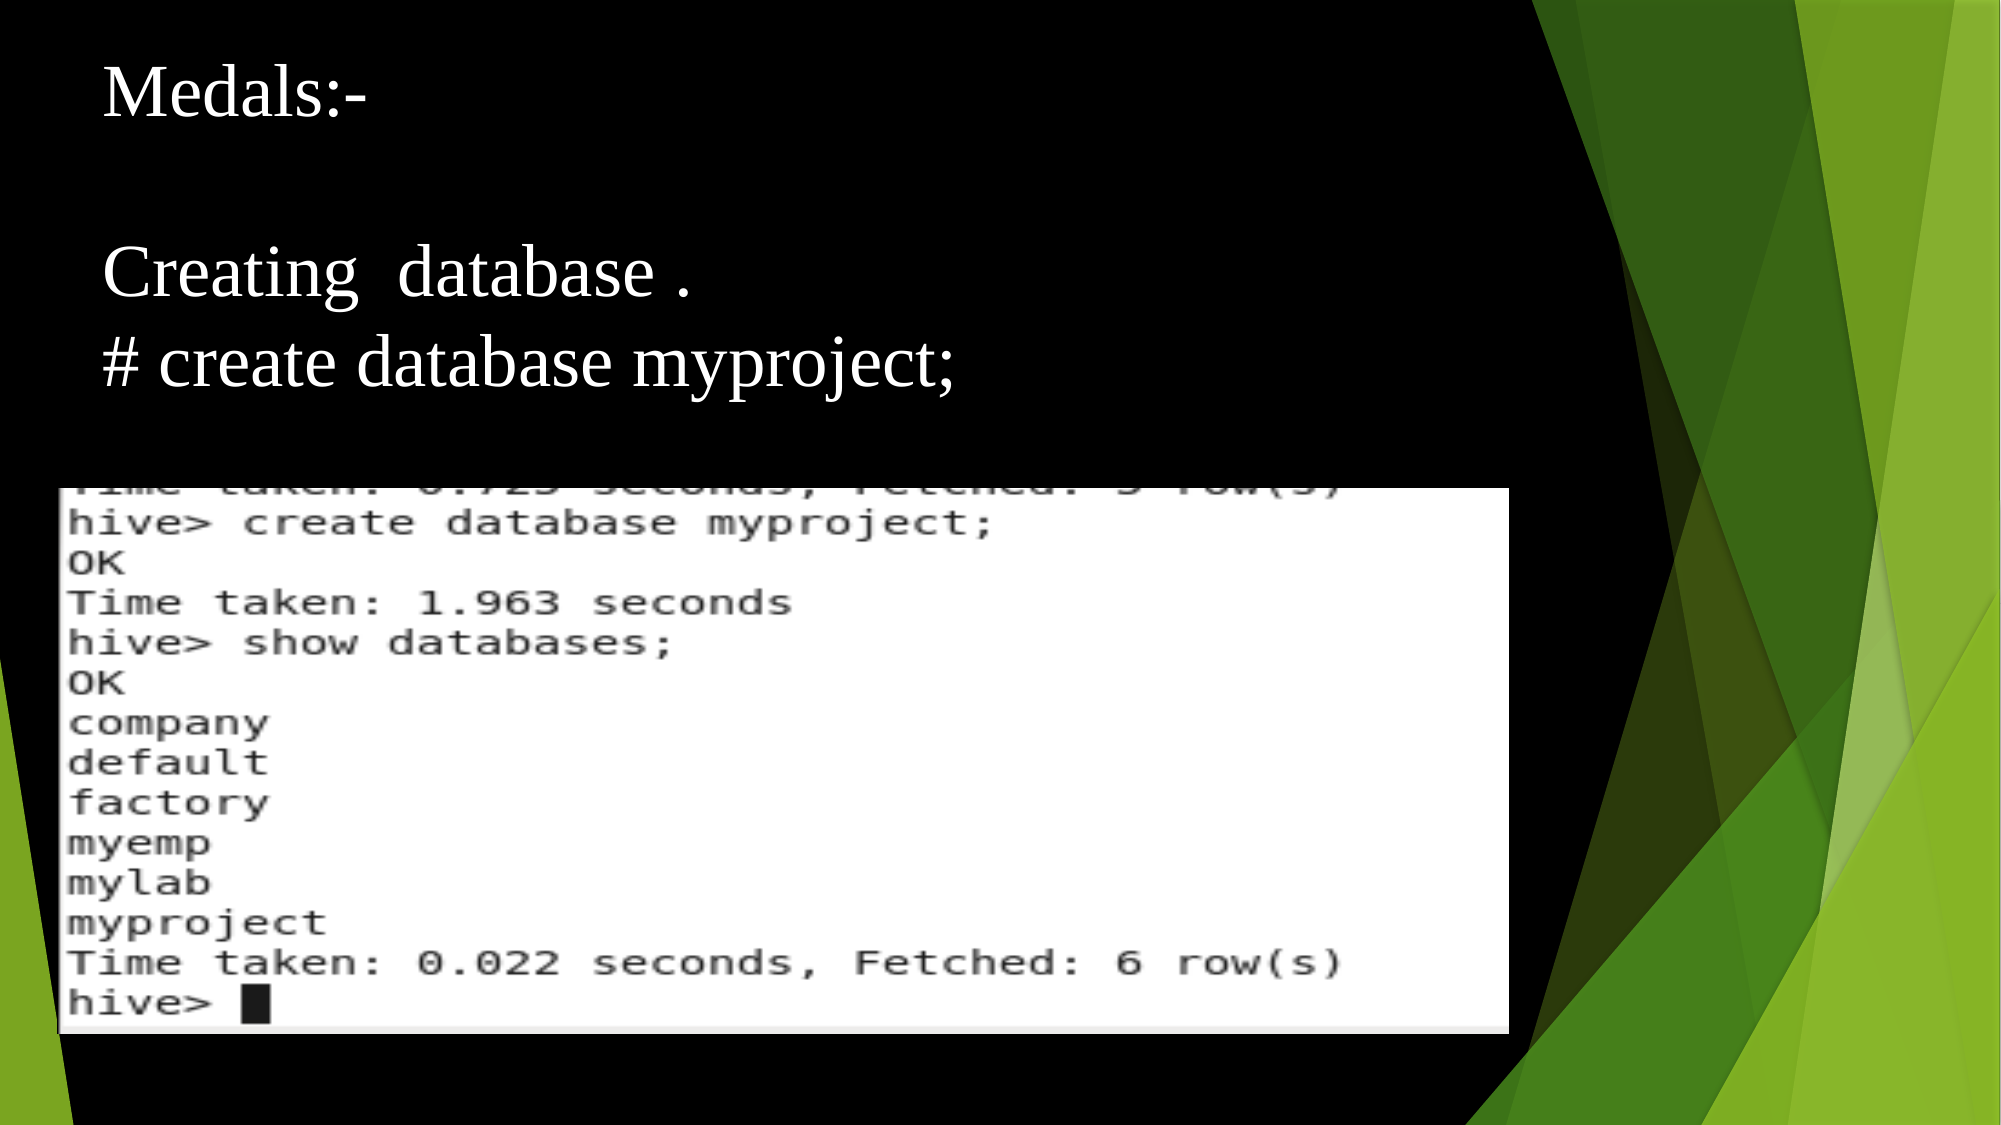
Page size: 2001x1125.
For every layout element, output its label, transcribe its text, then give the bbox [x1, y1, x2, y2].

picture [57, 487, 1510, 1034]
title Medals:- Creating database . # create database myproject; [87, 33, 1836, 303]
